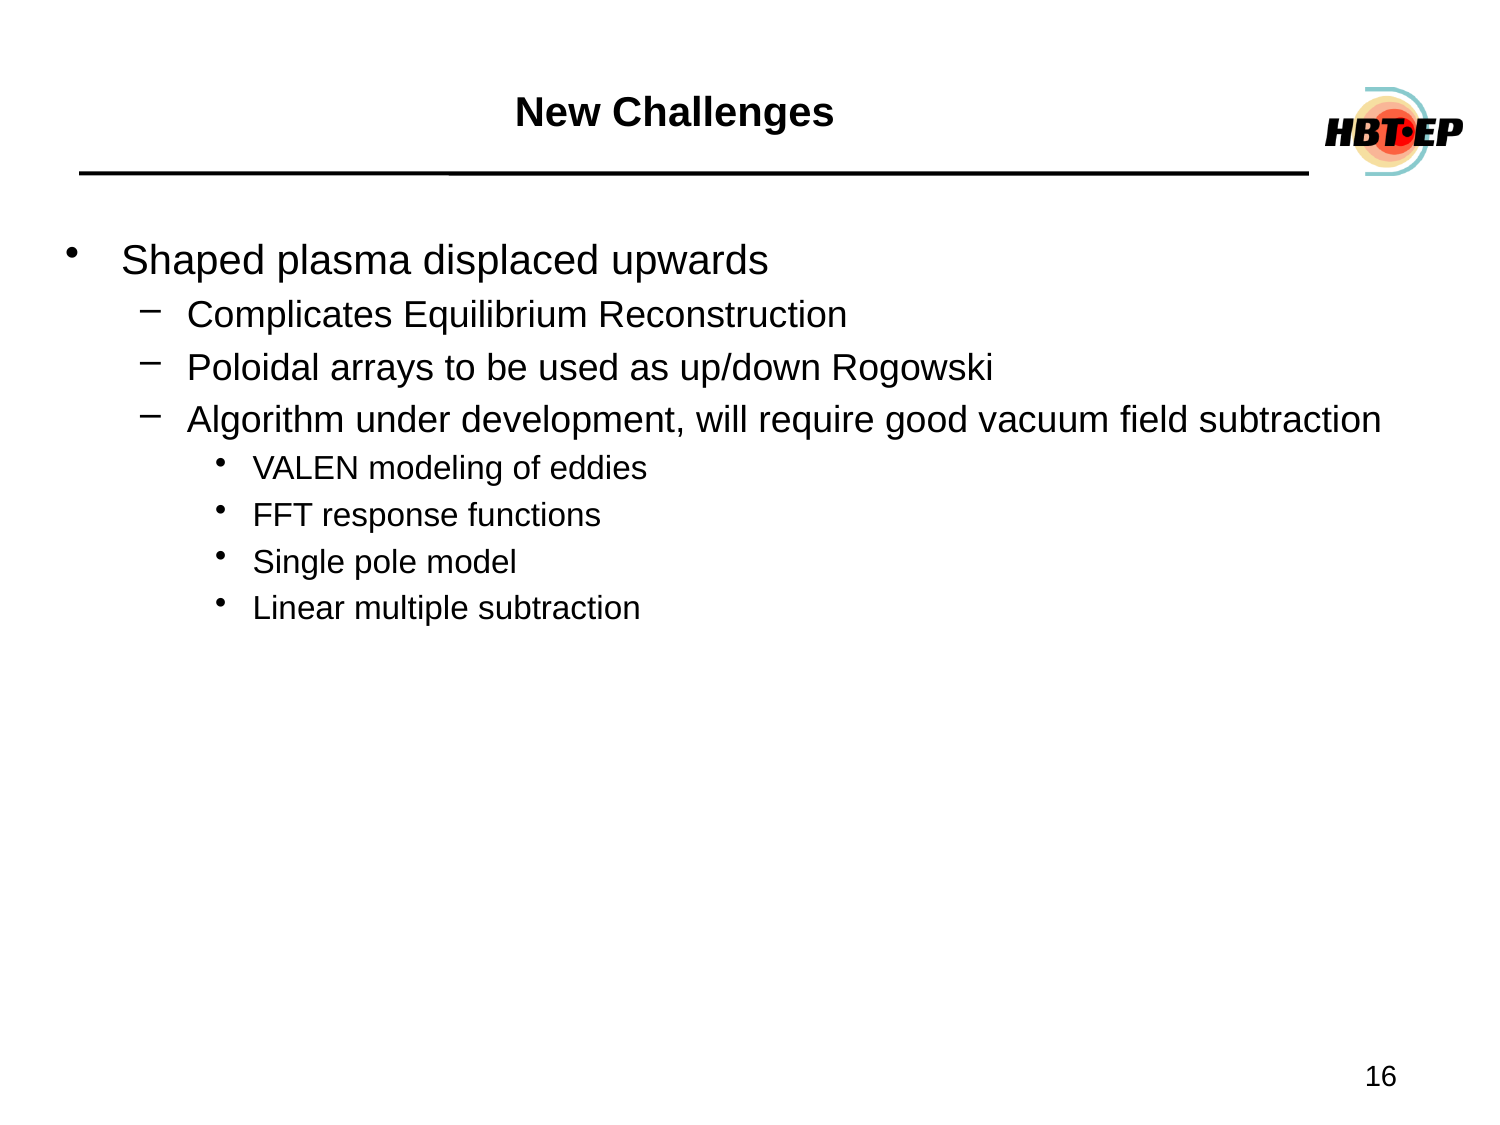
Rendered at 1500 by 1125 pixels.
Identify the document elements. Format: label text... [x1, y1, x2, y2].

title New Challenges [37, 53, 1313, 166]
picture [1325, 87, 1463, 176]
list Shaped plasma displaced upwards Complicates Equilibrium Reconstruction Poloidal arrays to be used as up/down Rogowski Algorithm under development, will require good vacuum field subtraction VALEN modeling of eddies FFT response functions Single pole model Linear multiple subtraction [50, 224, 1425, 968]
